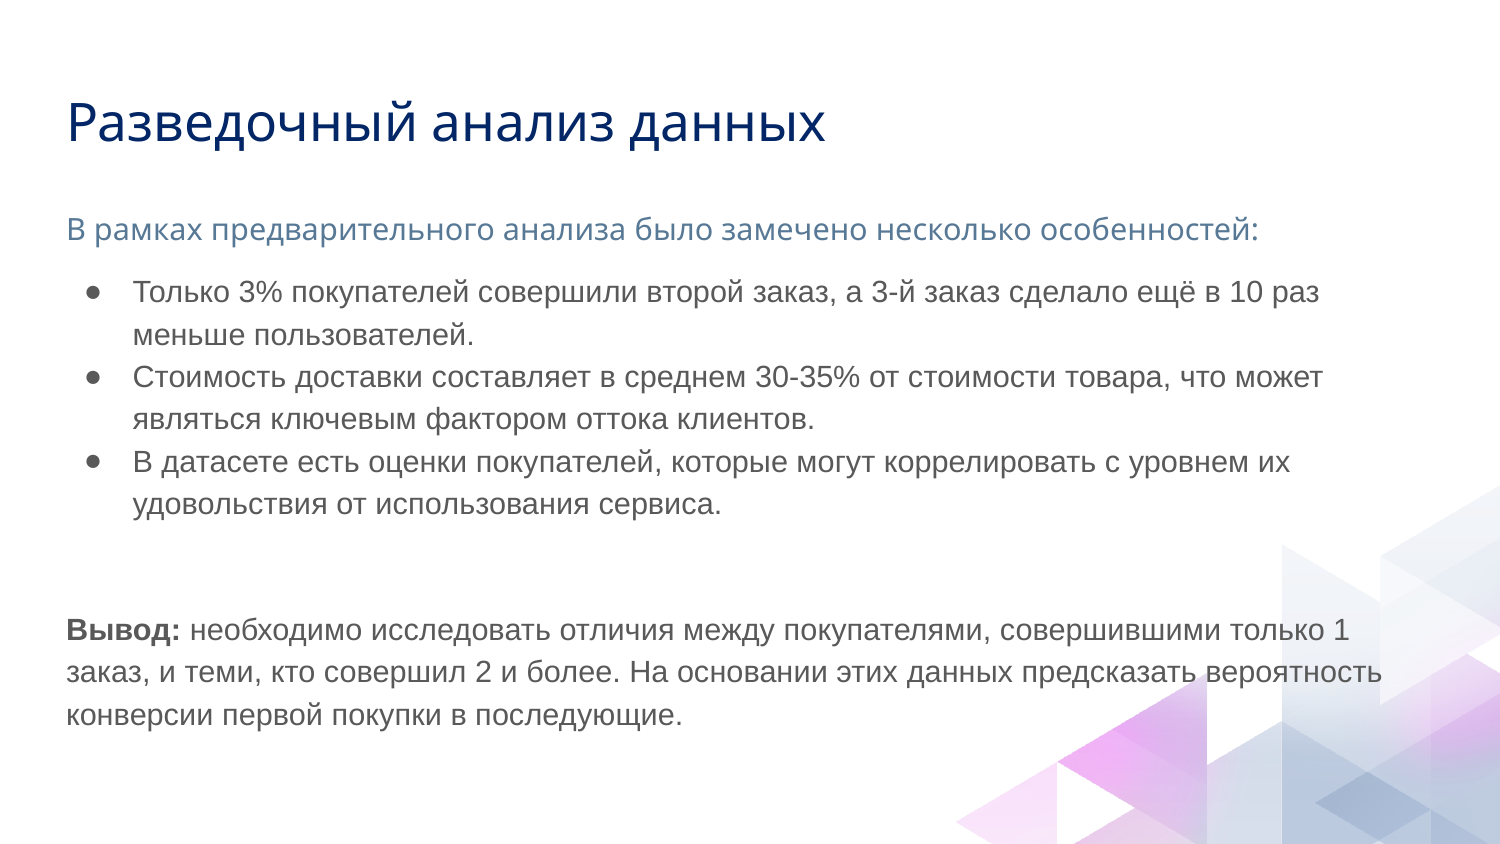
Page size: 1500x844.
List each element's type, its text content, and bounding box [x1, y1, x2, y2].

list В рамках предварительного анализа было замечено несколько особенностей: Только 3% покупателей совершили второй заказ, а 3-й заказ сделало ещё в 10 раз меньше пользователей. Стоимость доставки составляет в среднем 30-35% от стоимости товара, что может являться ключевым фактором оттока клиентов. В датасете есть оценки покупателей, которые могут коррелировать с уровнем их удовольствия от использования сервиса. Вывод: необходимо исследовать отличия между покупателями, совершившими только 1 заказ, и теми, кто совершил 2 и более. На основании этих данных предсказать вероятность конверсии первой покупки в последующие. [51, 189, 1449, 750]
picture [0, 0, 1500, 844]
title Разведочный анализ данных [51, 72, 1449, 167]
